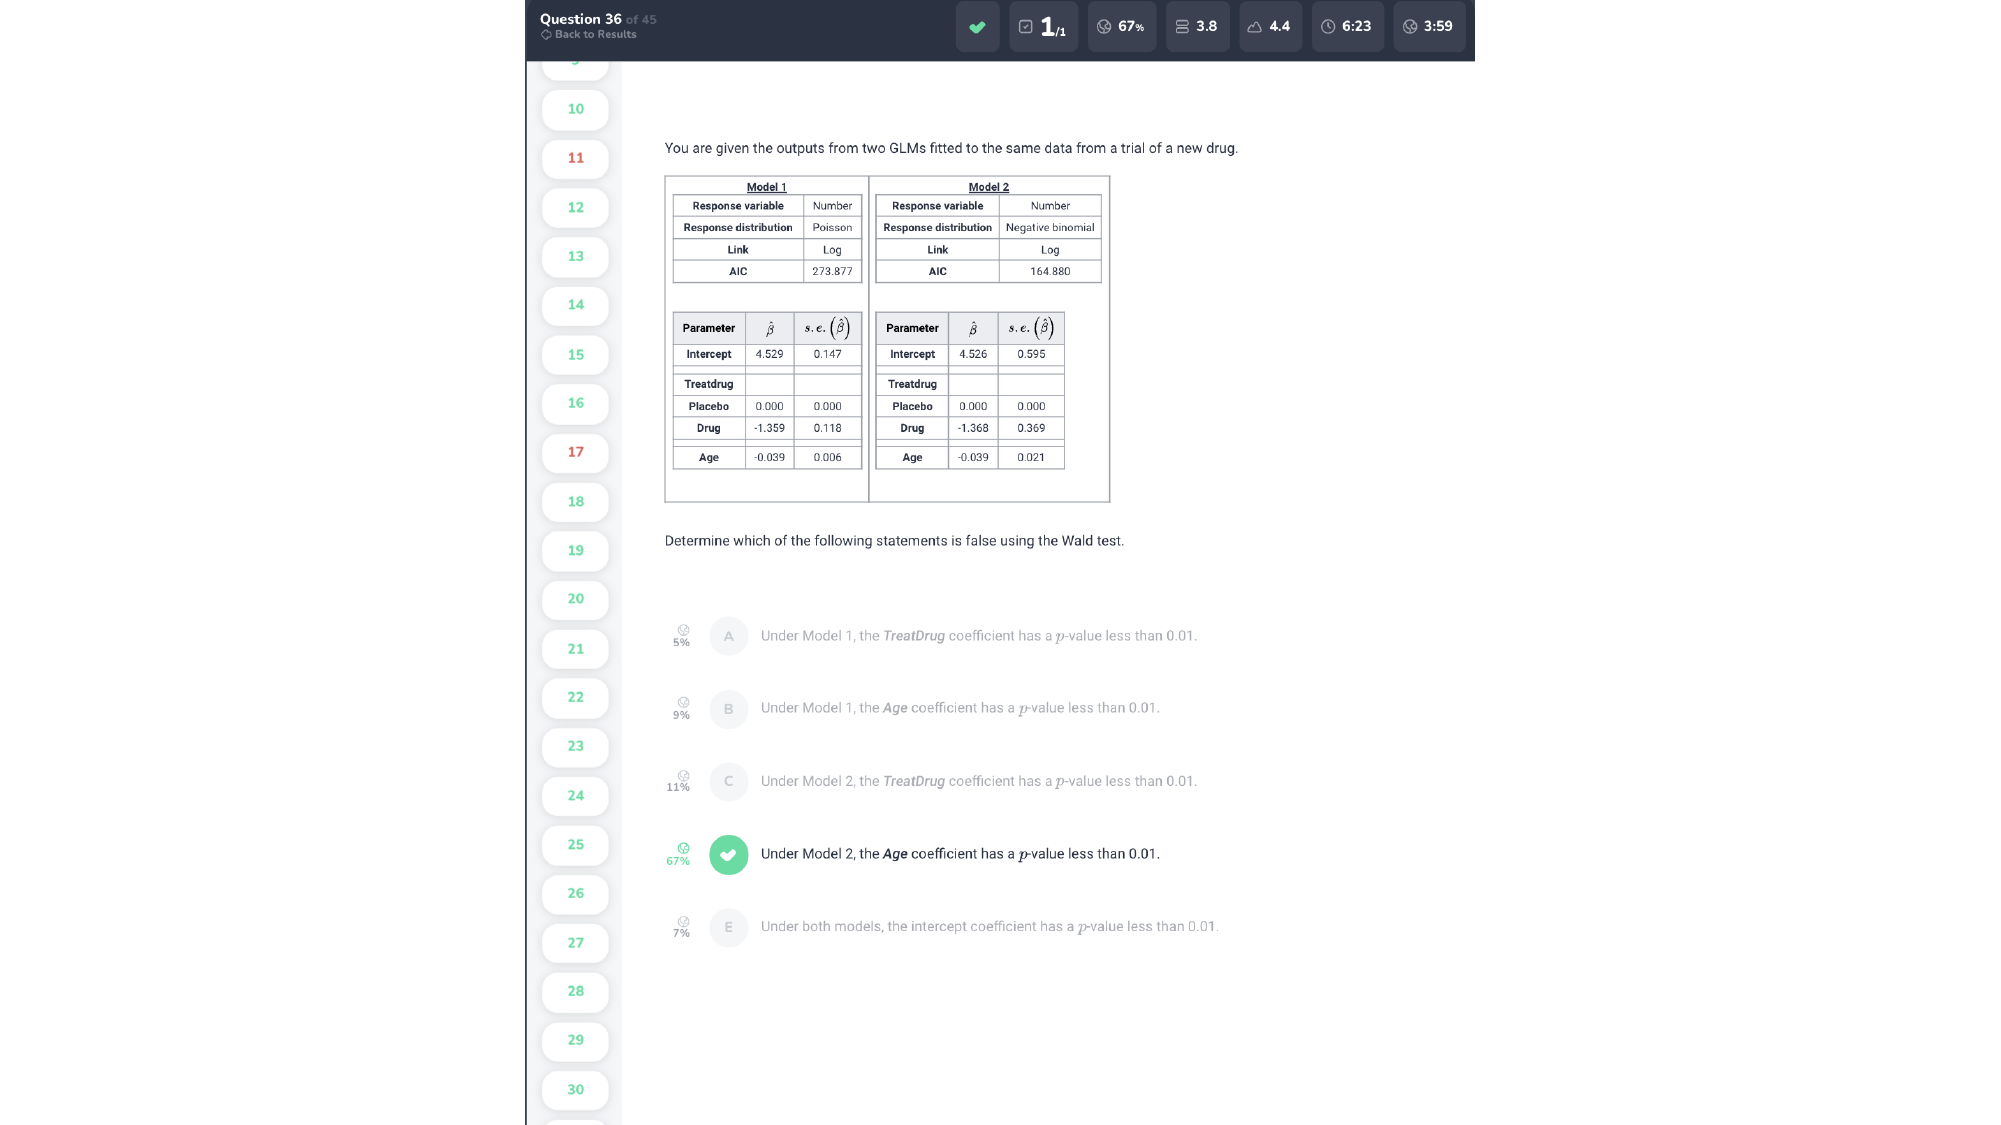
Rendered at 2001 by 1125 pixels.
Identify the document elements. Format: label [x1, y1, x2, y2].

picture [524, 0, 1475, 1125]
